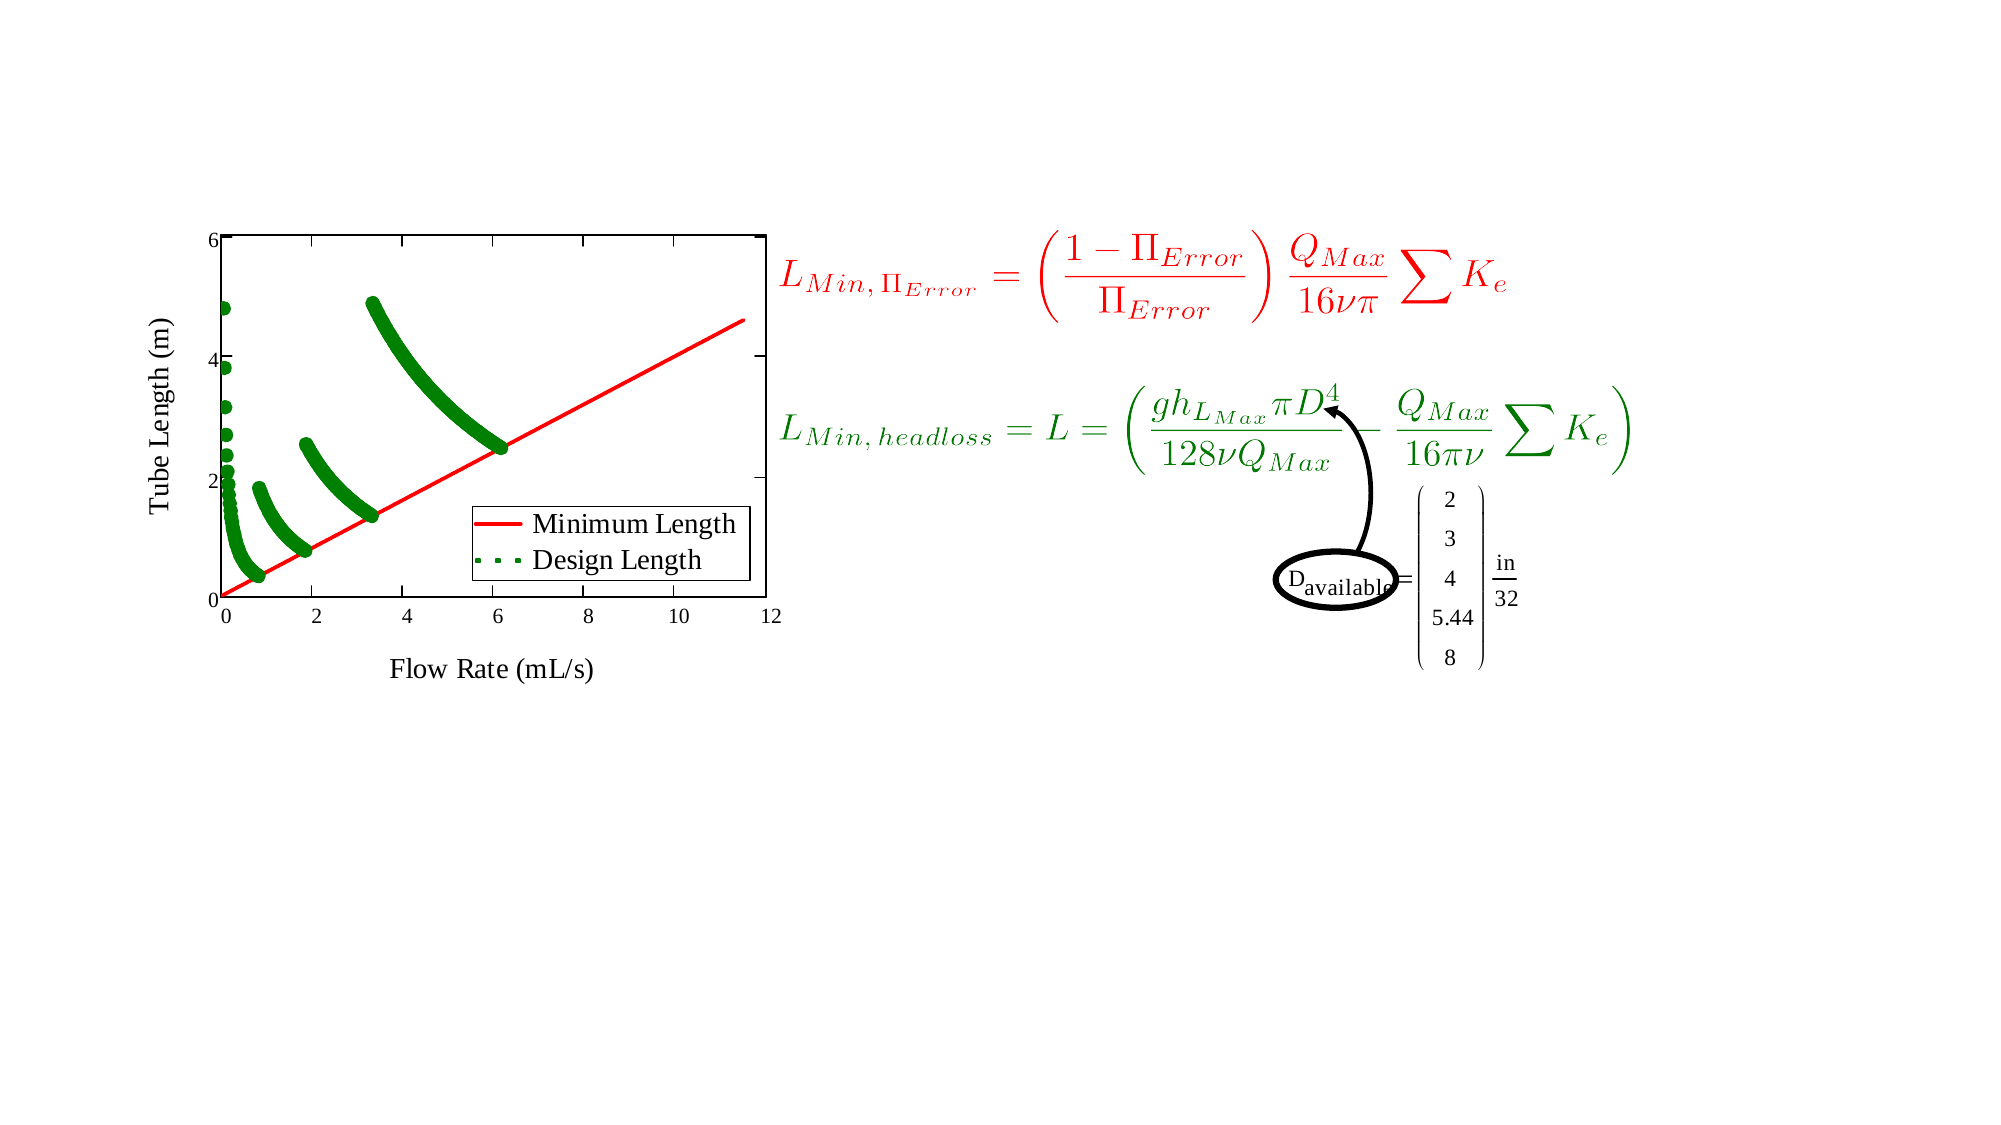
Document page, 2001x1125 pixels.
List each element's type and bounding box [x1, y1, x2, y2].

text_box [125, 199, 1630, 701]
